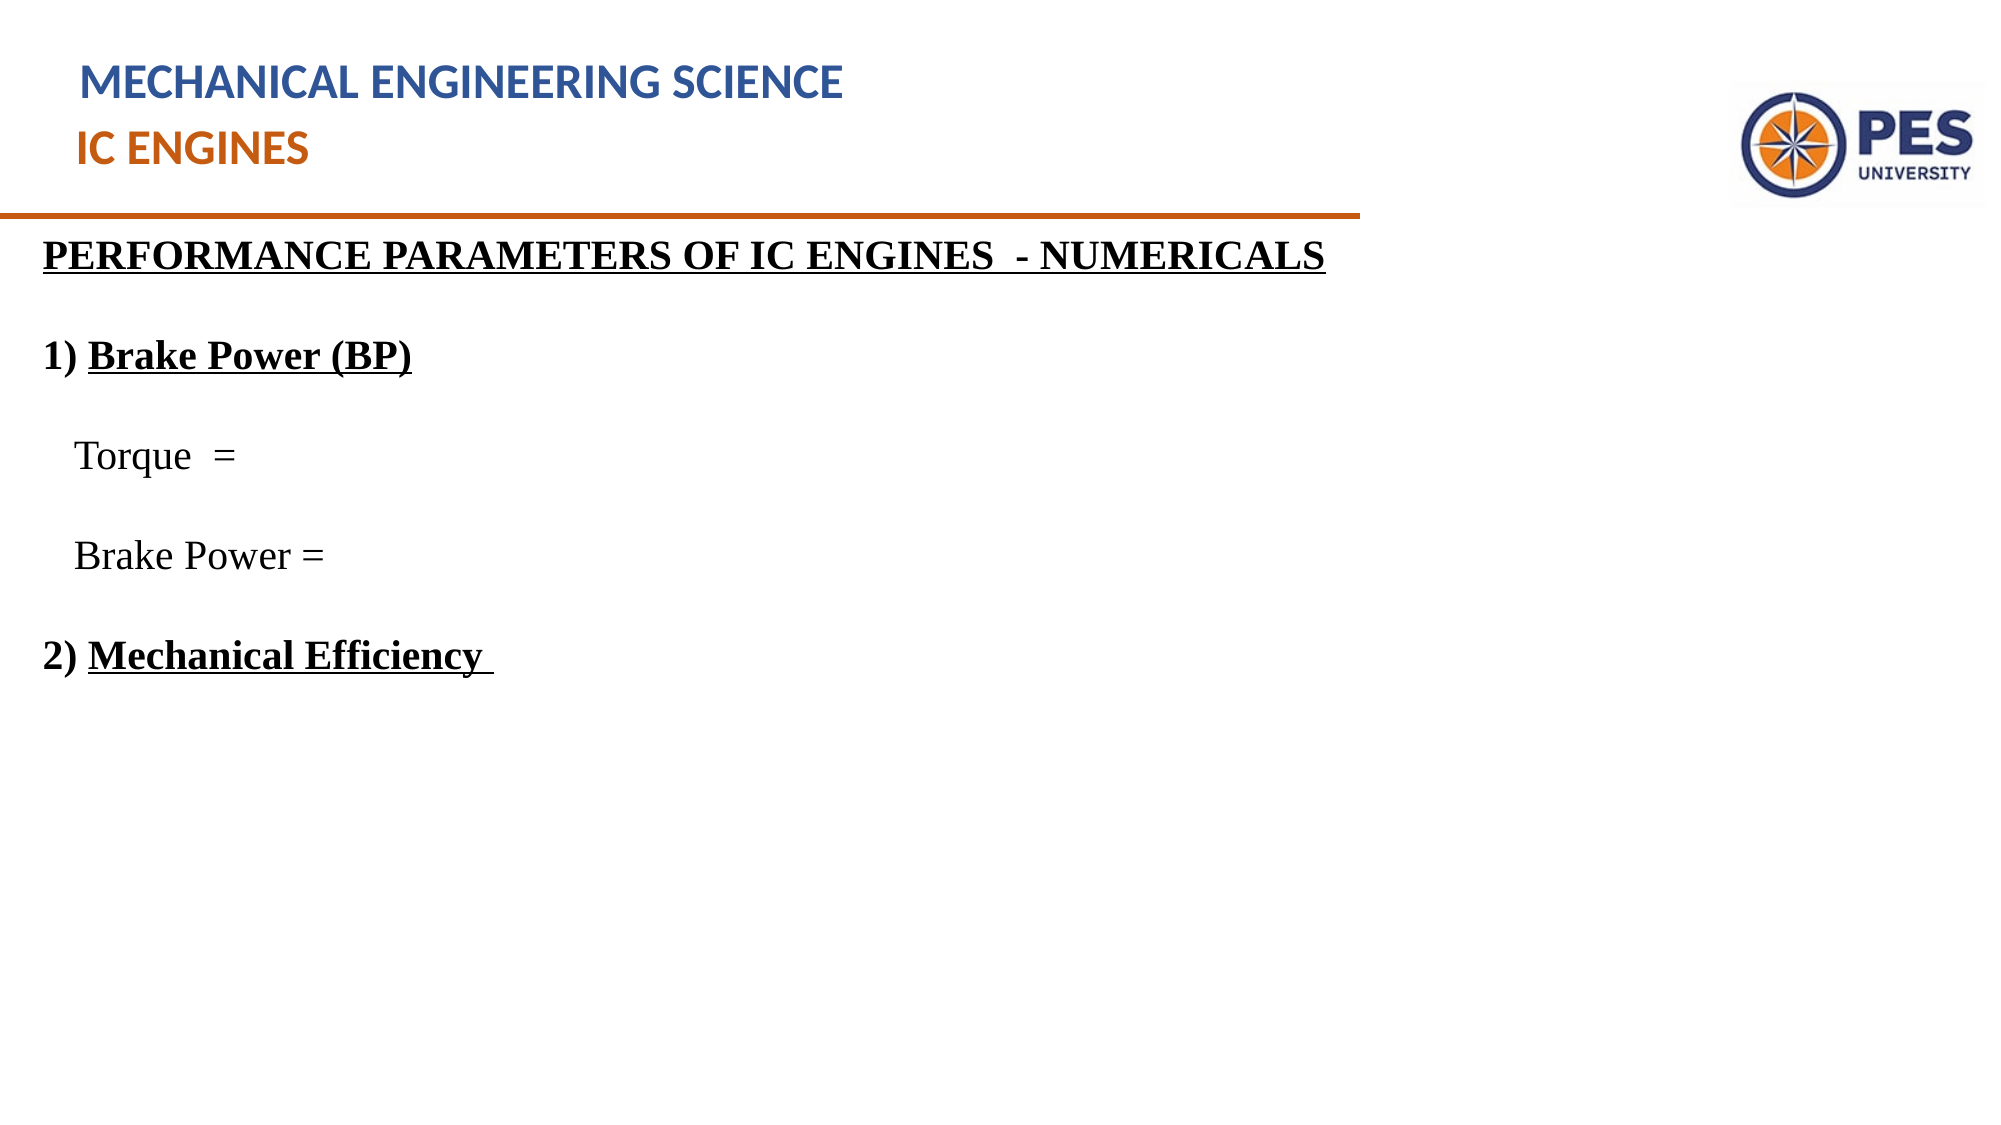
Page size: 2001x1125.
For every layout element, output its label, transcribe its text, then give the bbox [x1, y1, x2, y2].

picture [1729, 17, 1985, 273]
text_box MECHANICAL ENGINEERING SCIENCE [64, 41, 1295, 117]
text_box IC ENGINES [60, 106, 1374, 182]
